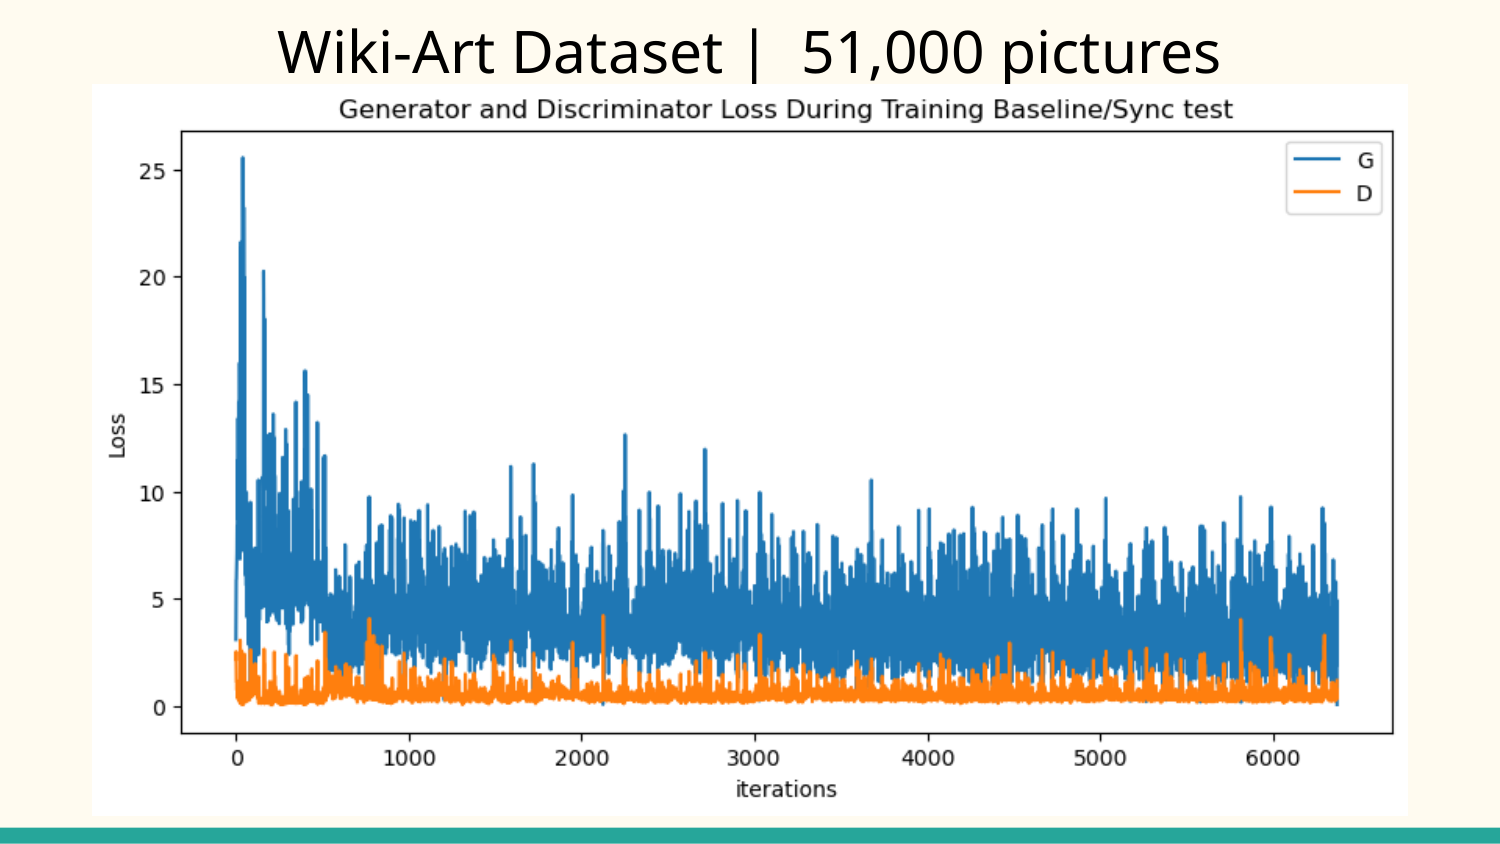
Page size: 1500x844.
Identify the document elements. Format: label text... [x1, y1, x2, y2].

title Wiki-Art Dataset | 51,000 pictures [51, 0, 1449, 101]
picture [91, 84, 1408, 817]
